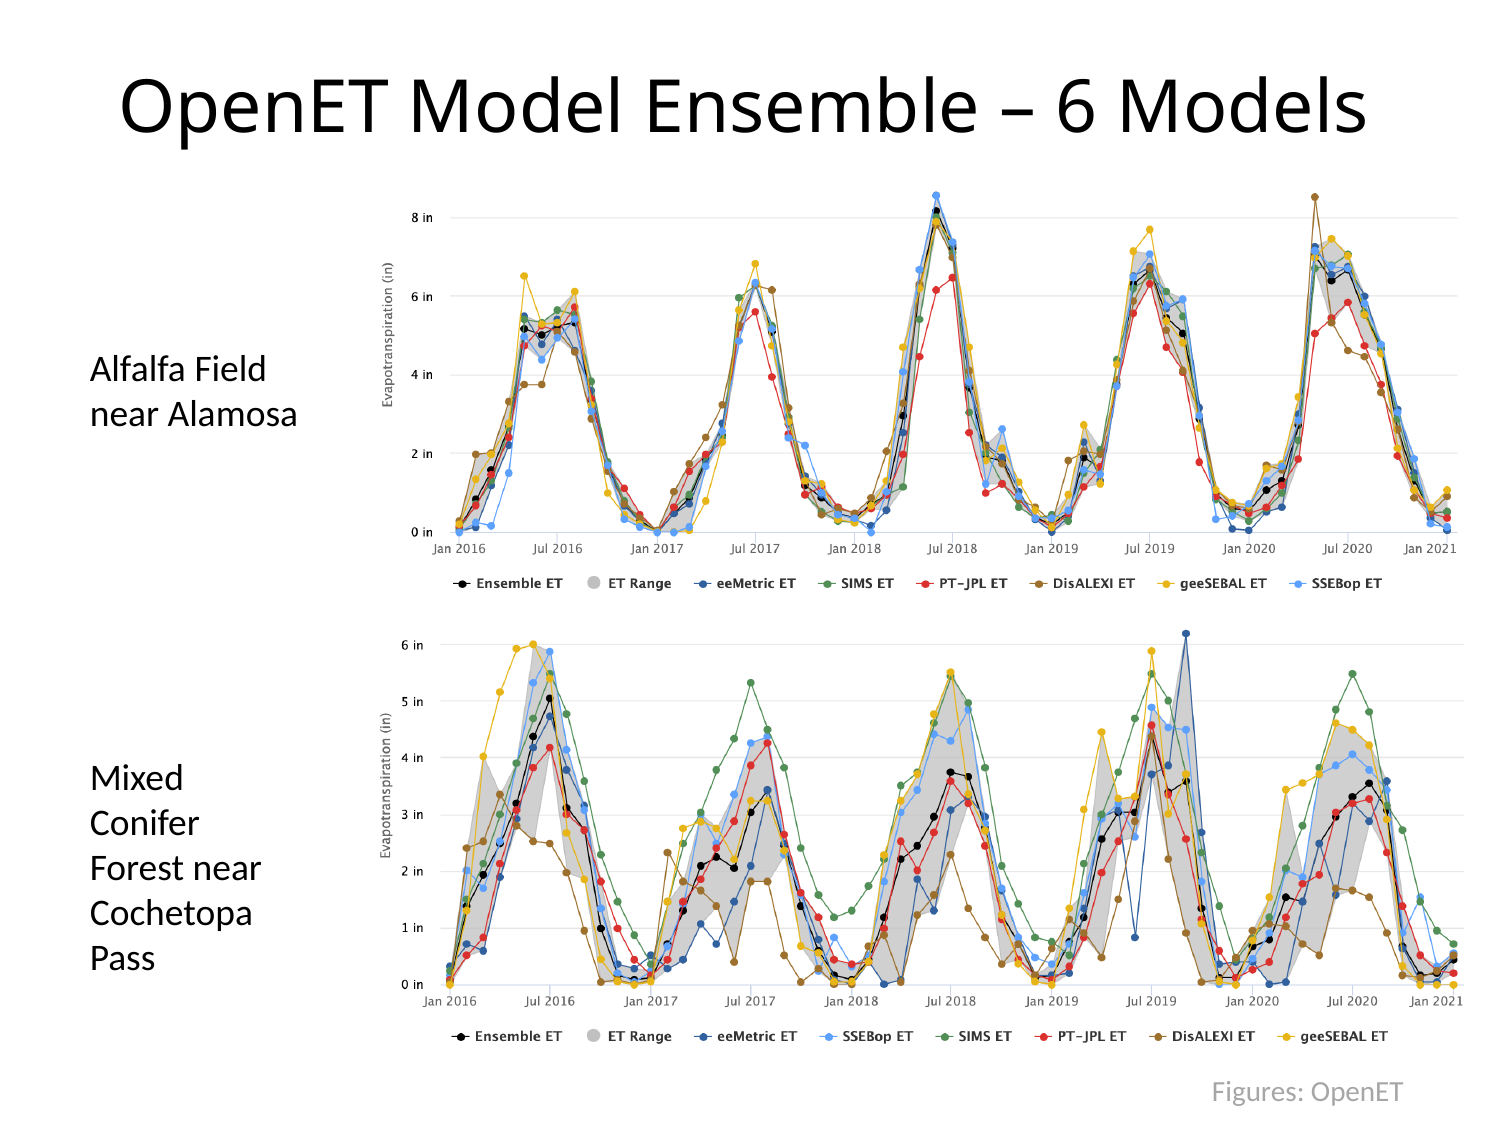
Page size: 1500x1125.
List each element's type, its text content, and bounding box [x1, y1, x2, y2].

text_box Mixed Conifer Forest near Cochetopa Pass [74, 745, 315, 986]
text_box Alfalfa Field near Alamosa [74, 336, 315, 441]
text_box Figures: OpenET [1197, 1065, 1419, 1115]
picture [368, 183, 1476, 595]
picture [368, 619, 1476, 1049]
title OpenET Model Ensemble – 6 Models [103, 59, 1397, 159]
